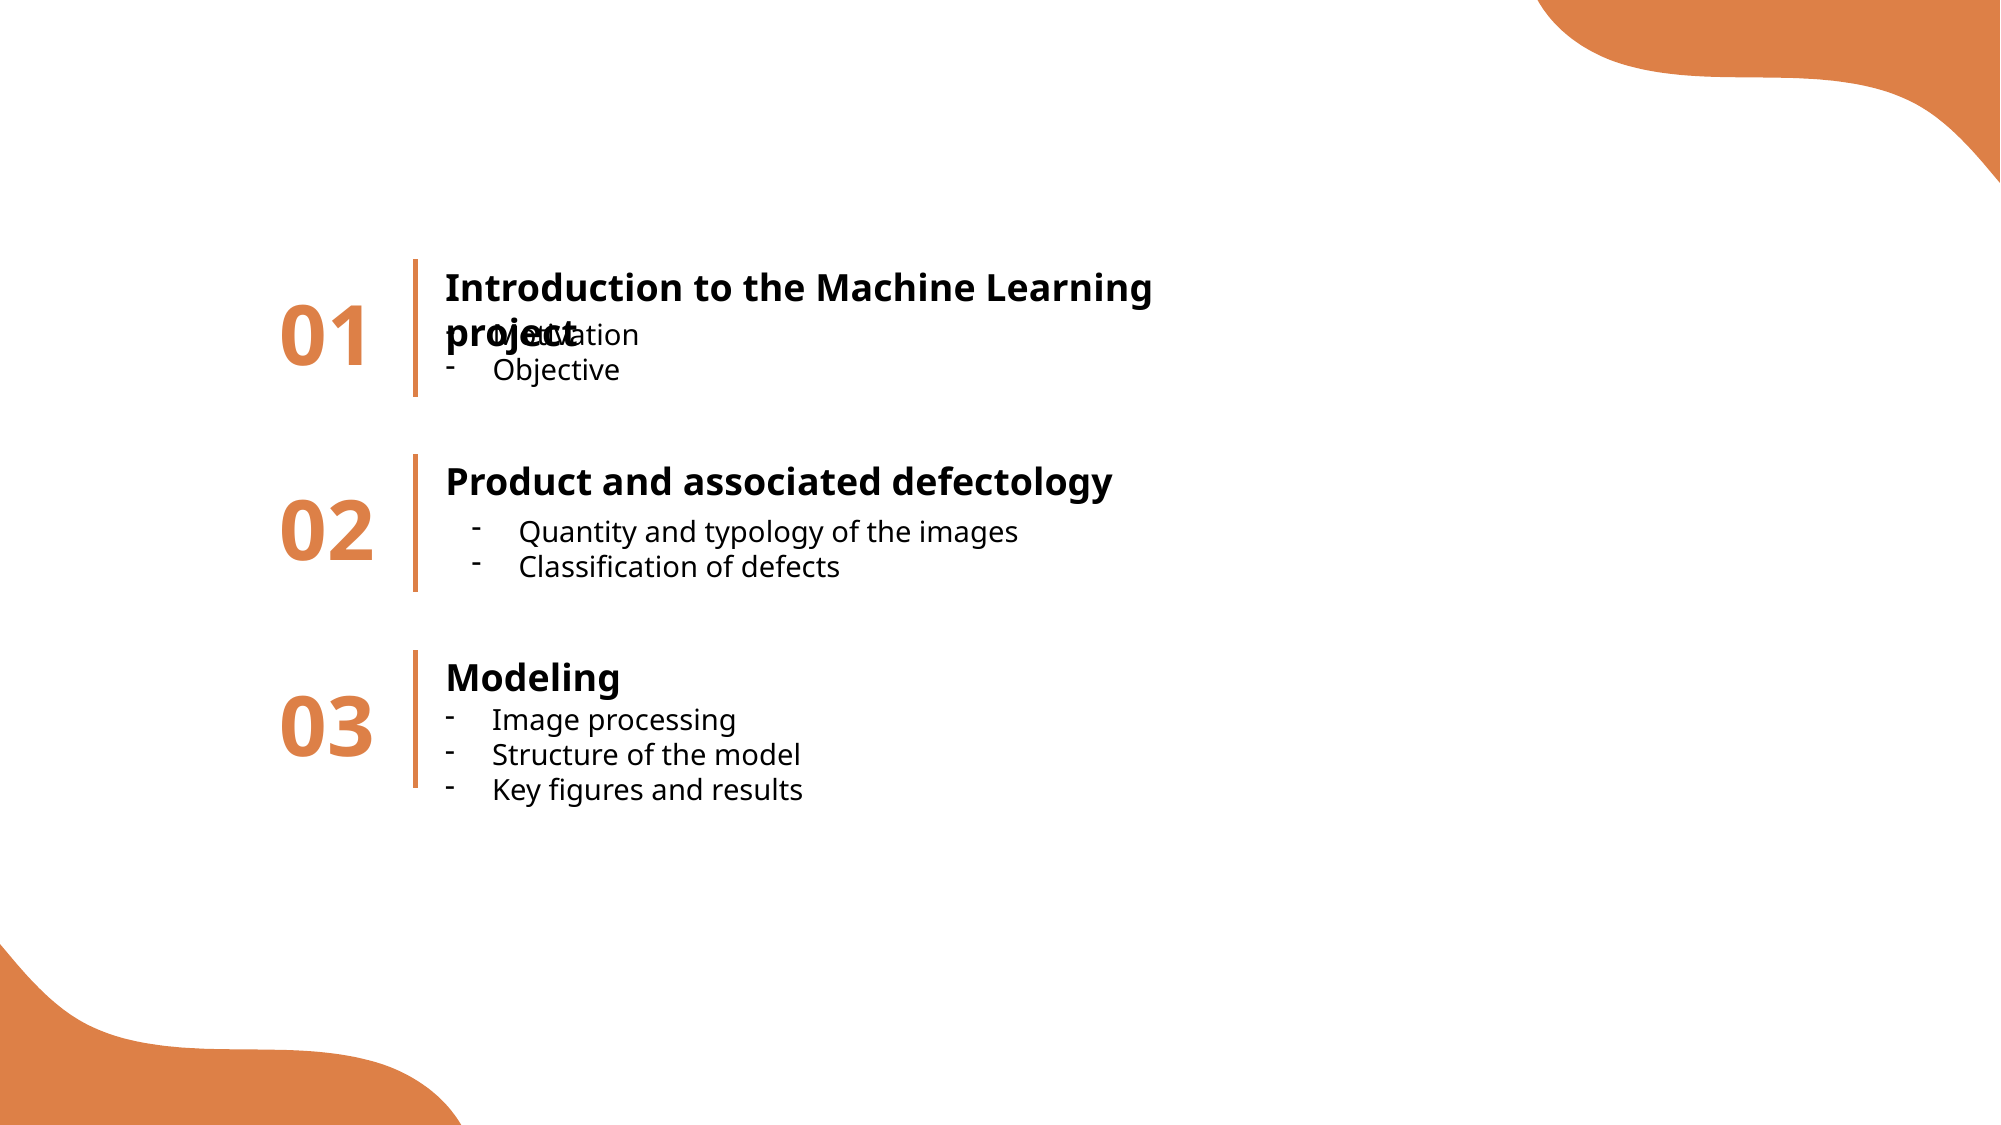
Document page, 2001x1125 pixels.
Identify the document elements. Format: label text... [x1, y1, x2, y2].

text_box Image processing Structure of the model Key figures and results [430, 694, 1315, 814]
text_box [413, 259, 418, 398]
text_box 03 [238, 649, 390, 788]
text_box Introduction to the Machine Learning project [430, 248, 1243, 304]
text_box 02 [238, 453, 390, 592]
text_box Modeling [430, 638, 955, 694]
text_box Quantity and typology of the images Classification of defects [456, 505, 1156, 591]
text_box [413, 649, 418, 788]
text_box Product and associated defectology [430, 443, 1156, 499]
text_box Motivation Objective [430, 309, 957, 394]
text_box [413, 453, 418, 592]
text_box 01 [238, 259, 390, 398]
